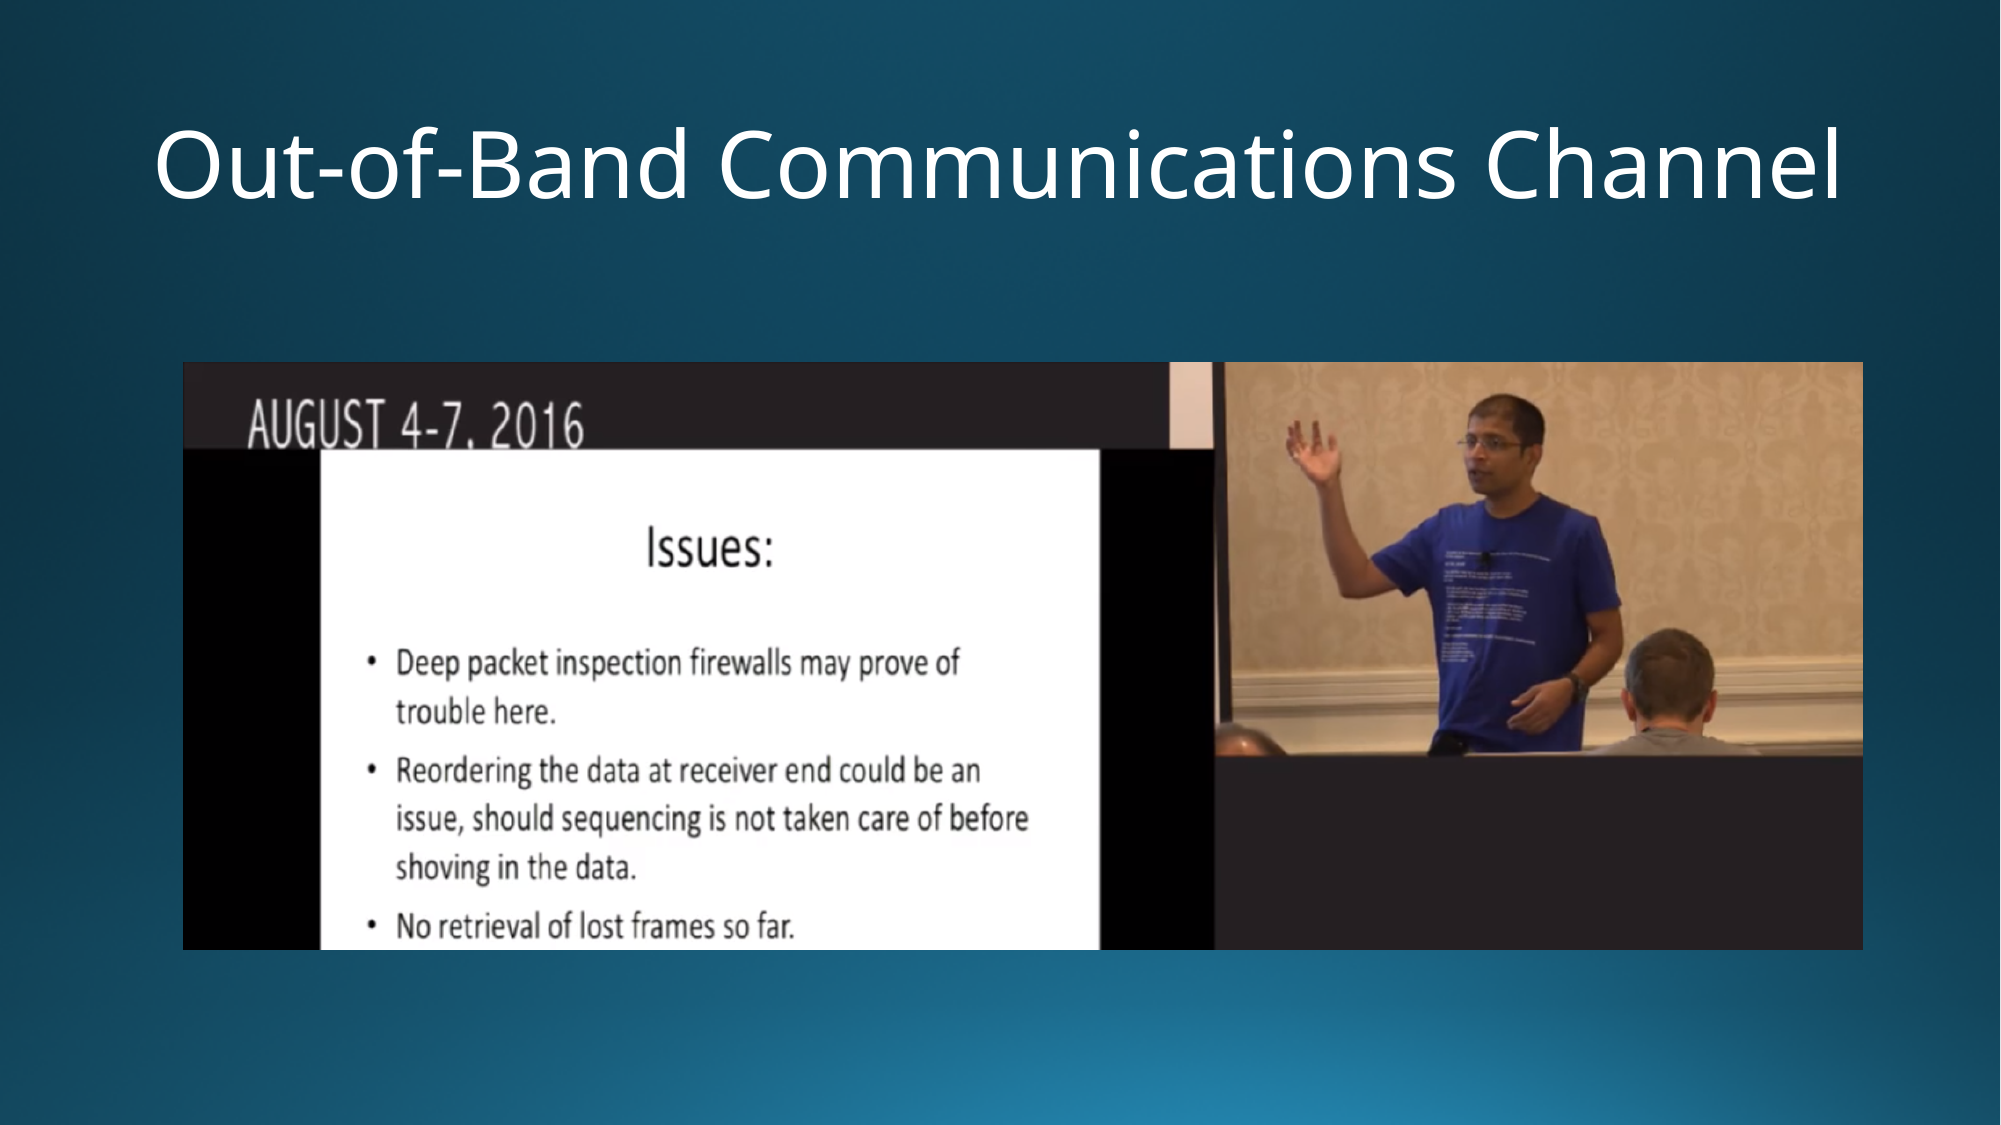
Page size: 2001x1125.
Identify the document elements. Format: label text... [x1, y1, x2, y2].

picture [0, 0, 2001, 1125]
title Out-of-Band Communications Channel [137, 59, 1863, 278]
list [183, 362, 1863, 950]
